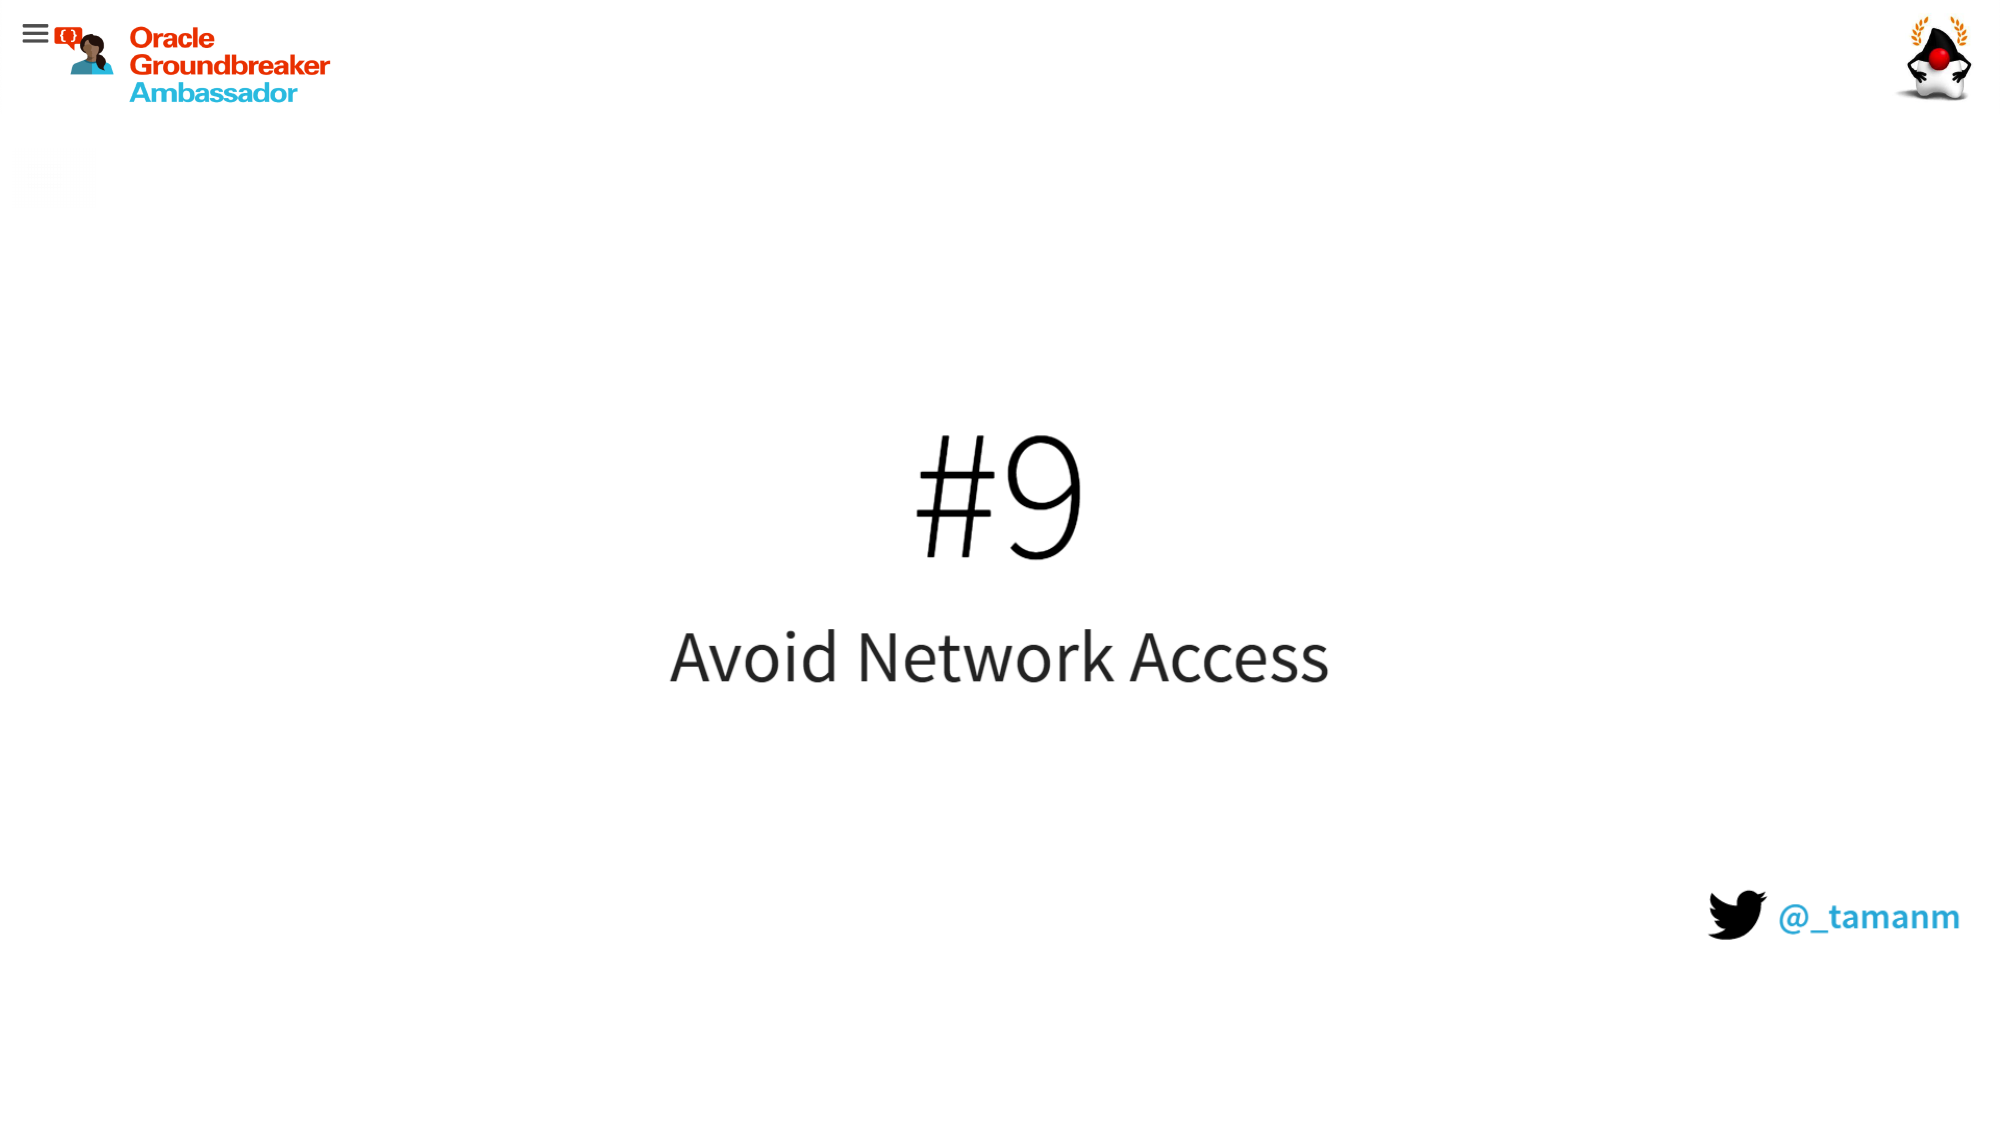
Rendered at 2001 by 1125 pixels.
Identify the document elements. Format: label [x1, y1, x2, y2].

picture [0, 0, 2000, 114]
picture [0, 131, 2000, 994]
